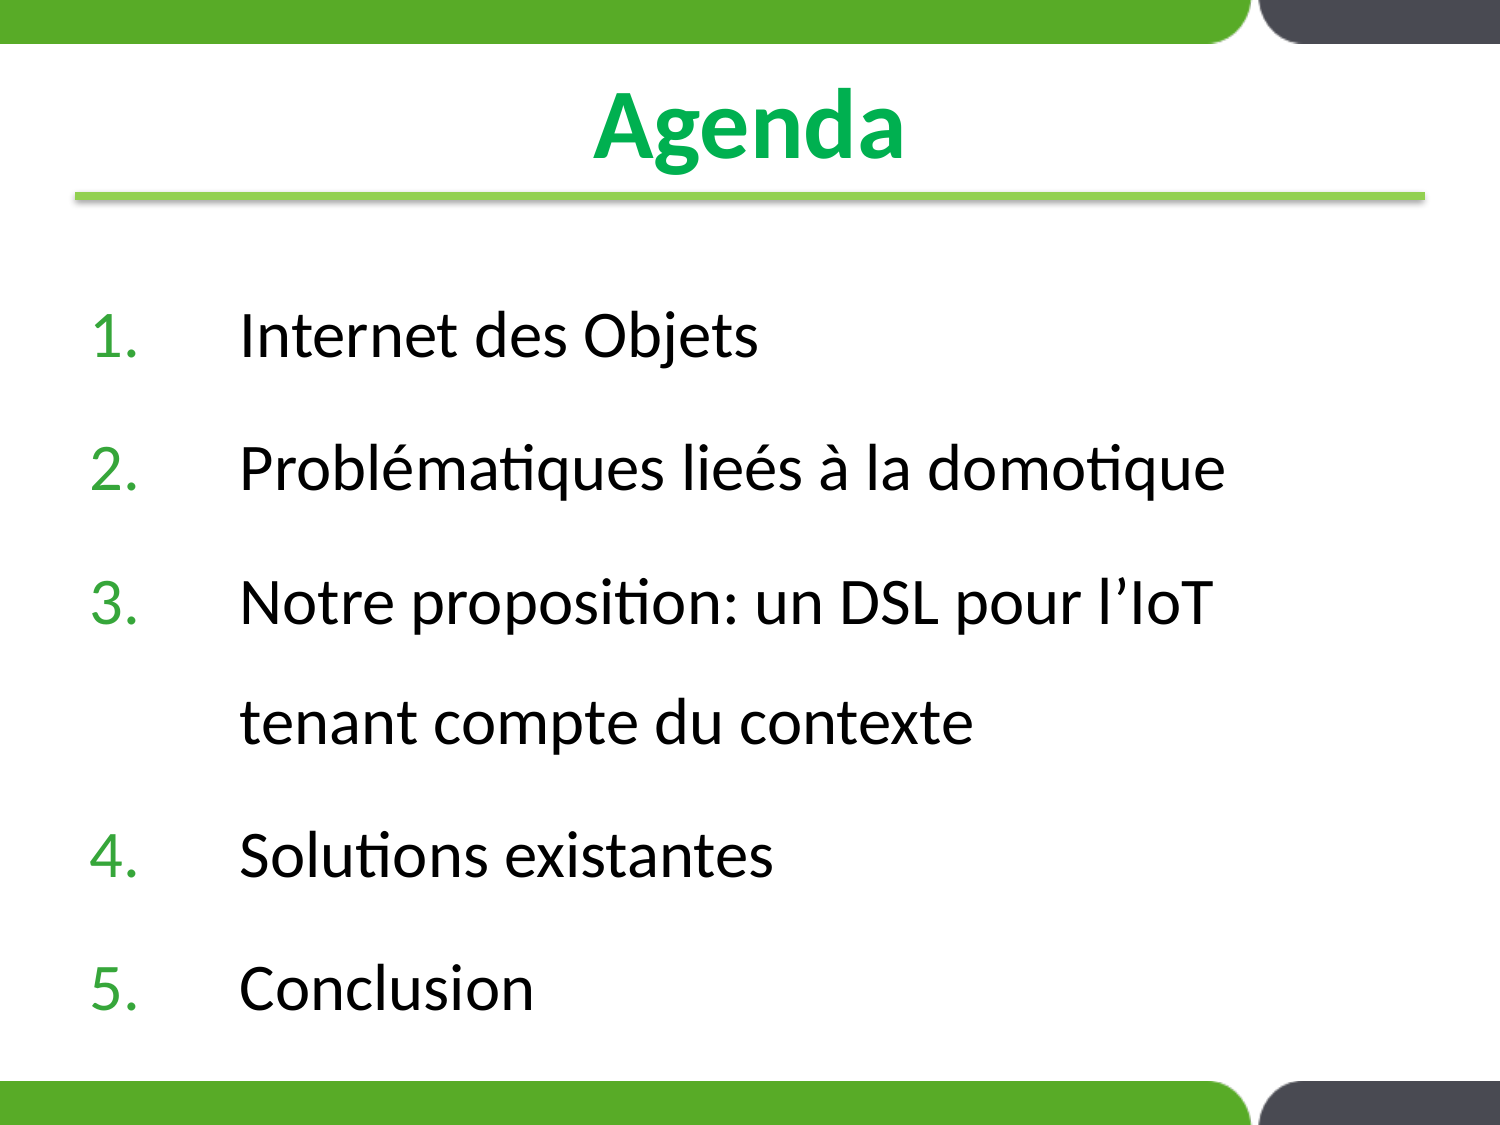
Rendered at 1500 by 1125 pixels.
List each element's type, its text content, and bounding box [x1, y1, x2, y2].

list Internet des Objets Problématiques lieés à la domotique Notre proposition: un DSL pour l’IoT tenant compte du contexte Solutions existantes Conclusion [75, 243, 1282, 1024]
title Agenda [75, 50, 1425, 181]
